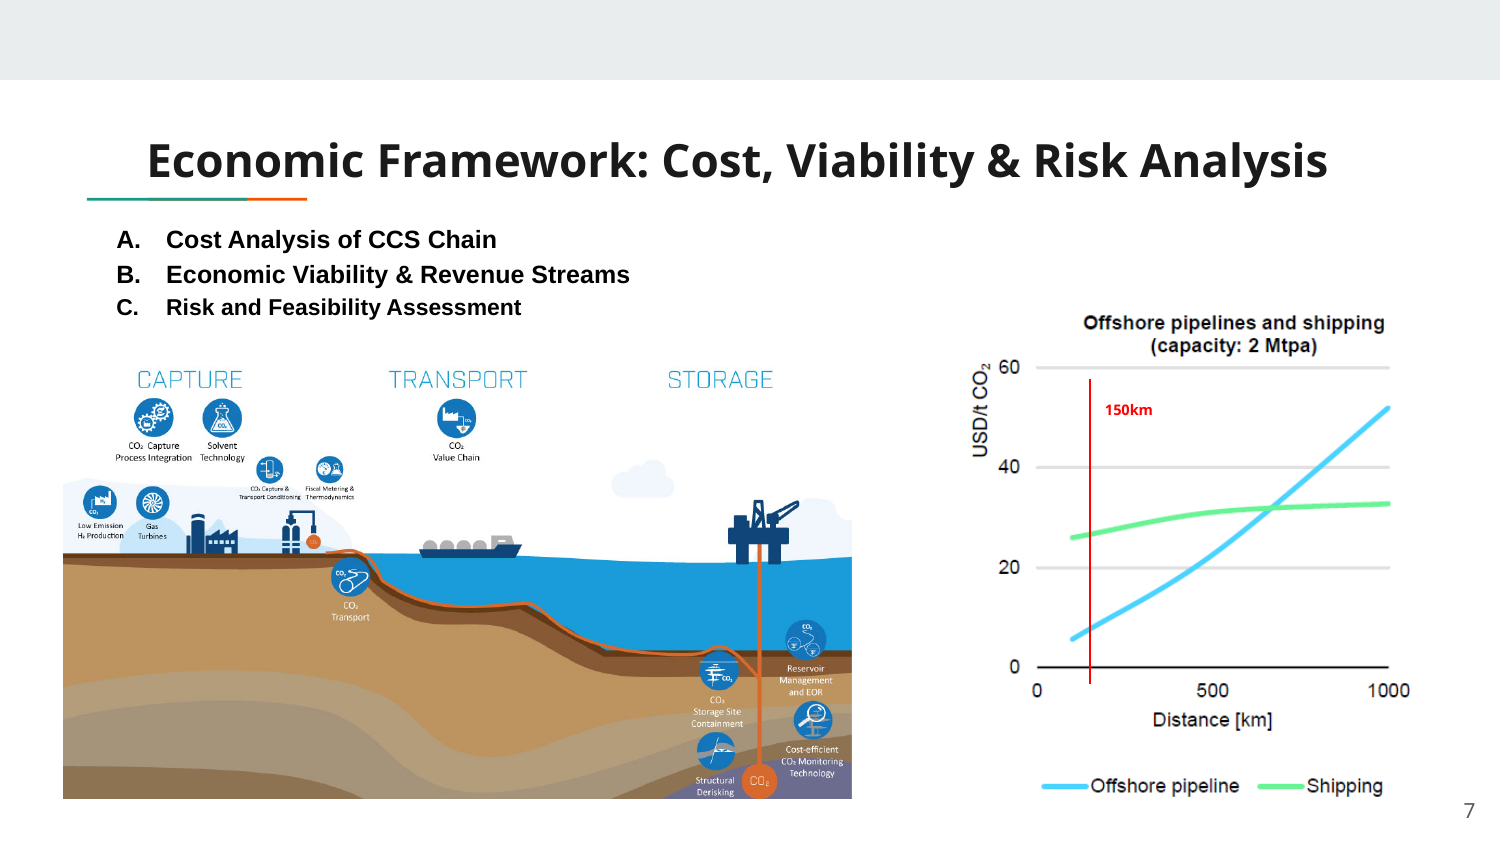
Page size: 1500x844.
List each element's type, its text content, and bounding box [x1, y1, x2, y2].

slide_number ‹#› [1400, 779, 1491, 844]
picture [949, 296, 1461, 812]
title Economic Framework: Cost, Viability & Risk Analysis [131, 116, 1382, 205]
picture [63, 355, 853, 800]
text_box Cost Analysis of CCS Chain Economic Viability & Revenue Streams Risk and Feasibility Assessment [76, 204, 660, 335]
